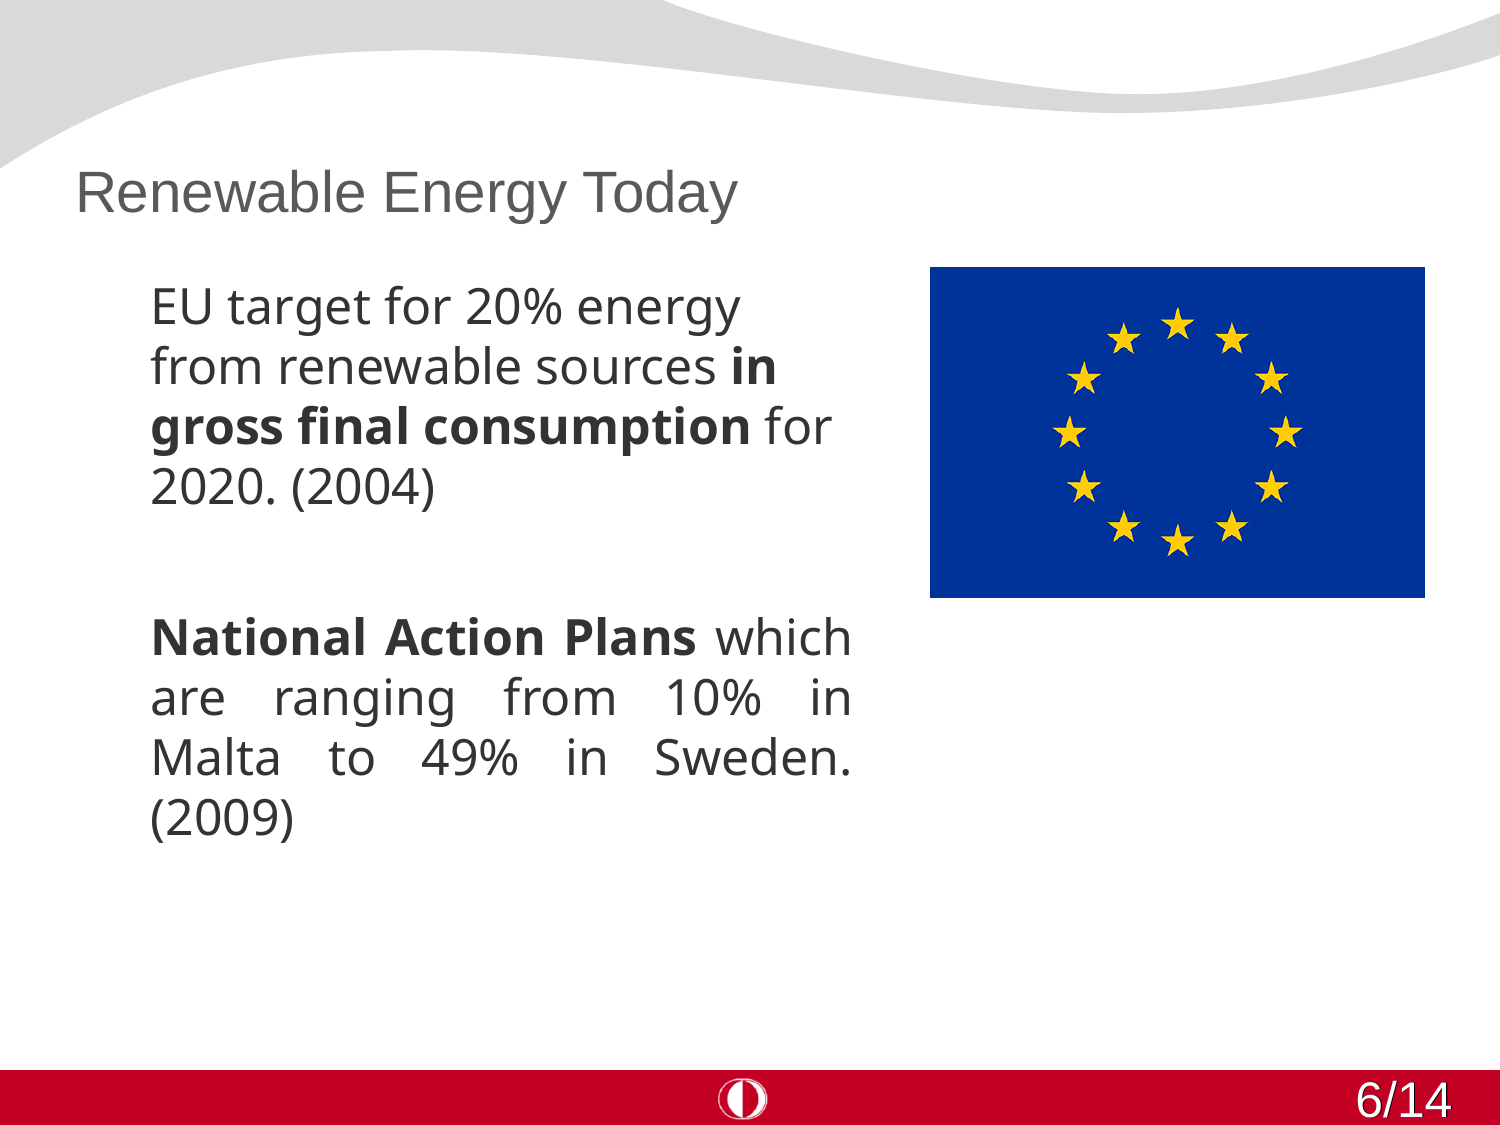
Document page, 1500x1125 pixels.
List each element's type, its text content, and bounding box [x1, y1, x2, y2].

text_box EU target for 20% energy from renewable sources in gross final consumption for 2020. (2004) [135, 267, 869, 522]
picture [929, 266, 1426, 599]
title Renewable Energy Today [75, 55, 1425, 224]
text_box National Action Plans which are ranging from 10% in Malta to 49% in Sweden. (2009) [135, 597, 869, 853]
picture [713, 1078, 781, 1122]
